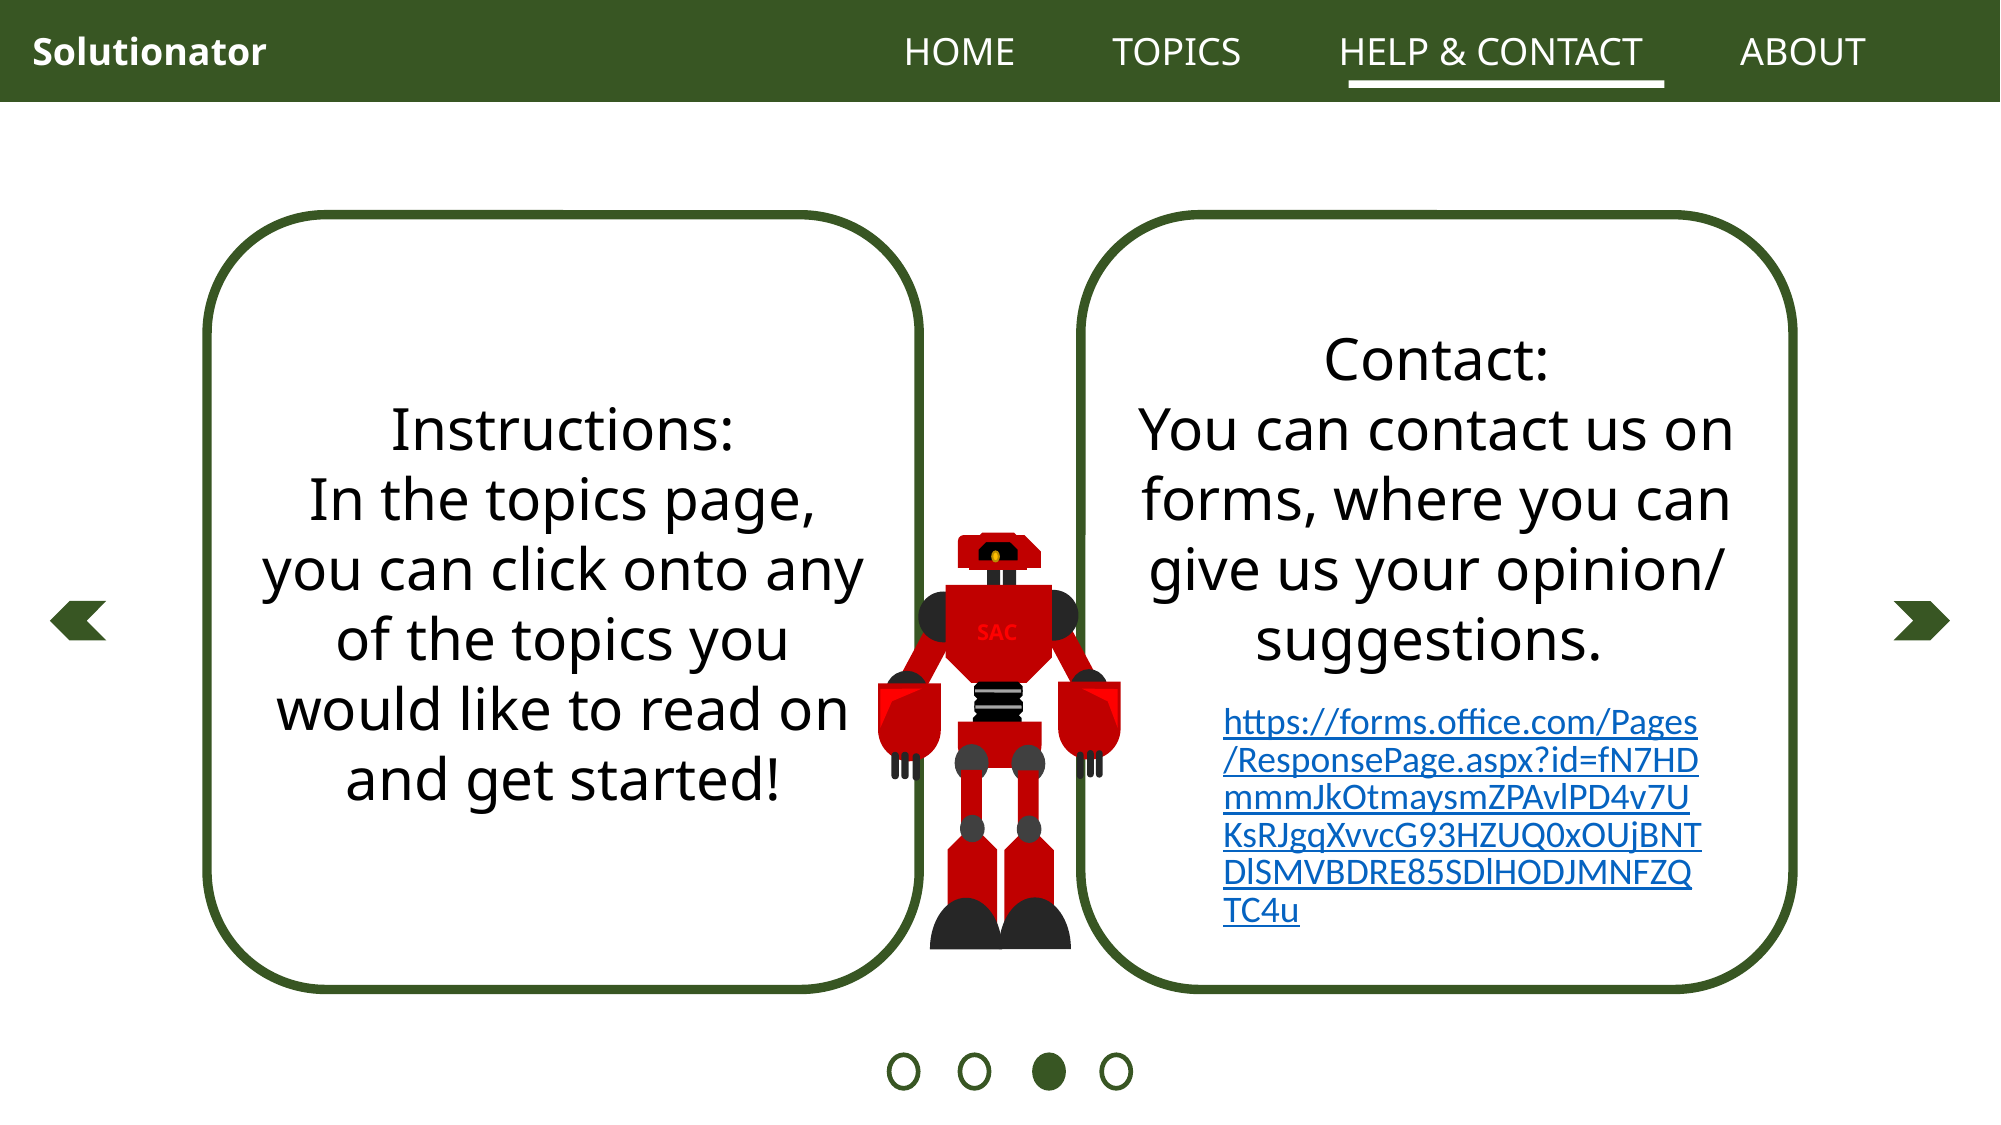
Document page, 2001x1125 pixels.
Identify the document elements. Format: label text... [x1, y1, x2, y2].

text_box [1033, 1053, 1065, 1090]
text_box [0, 0, 2000, 103]
text_box Instructions: In the topics page, you can click onto any of the topics you would like to read on and get started! [205, 213, 921, 991]
text_box [852, 4, 1078, 97]
text_box [1301, 0, 1732, 96]
text_box [958, 1053, 991, 1090]
text_box [1732, 0, 2000, 102]
text_box [1078, 3, 1301, 96]
text_box [888, 1053, 920, 1090]
text_box [1100, 1053, 1132, 1090]
text_box [1893, 601, 1950, 641]
text_box Solutionator [17, 20, 286, 81]
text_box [877, 535, 1121, 950]
text_box https://forms.office.com/Pages/ResponsePage.aspx?id=fN7HDmmmJkOtmaysmZPAvlPD4v7UKsRJgqXvvcG93HZUQ0xOUjBNTDlSMVBDRE85SDlHODJMNFZQTC4u [1208, 689, 1723, 750]
text_box Contact: You can contact us on forms, where you can give us your opinion/ suggestions. [1079, 213, 1795, 991]
text_box [49, 600, 107, 641]
